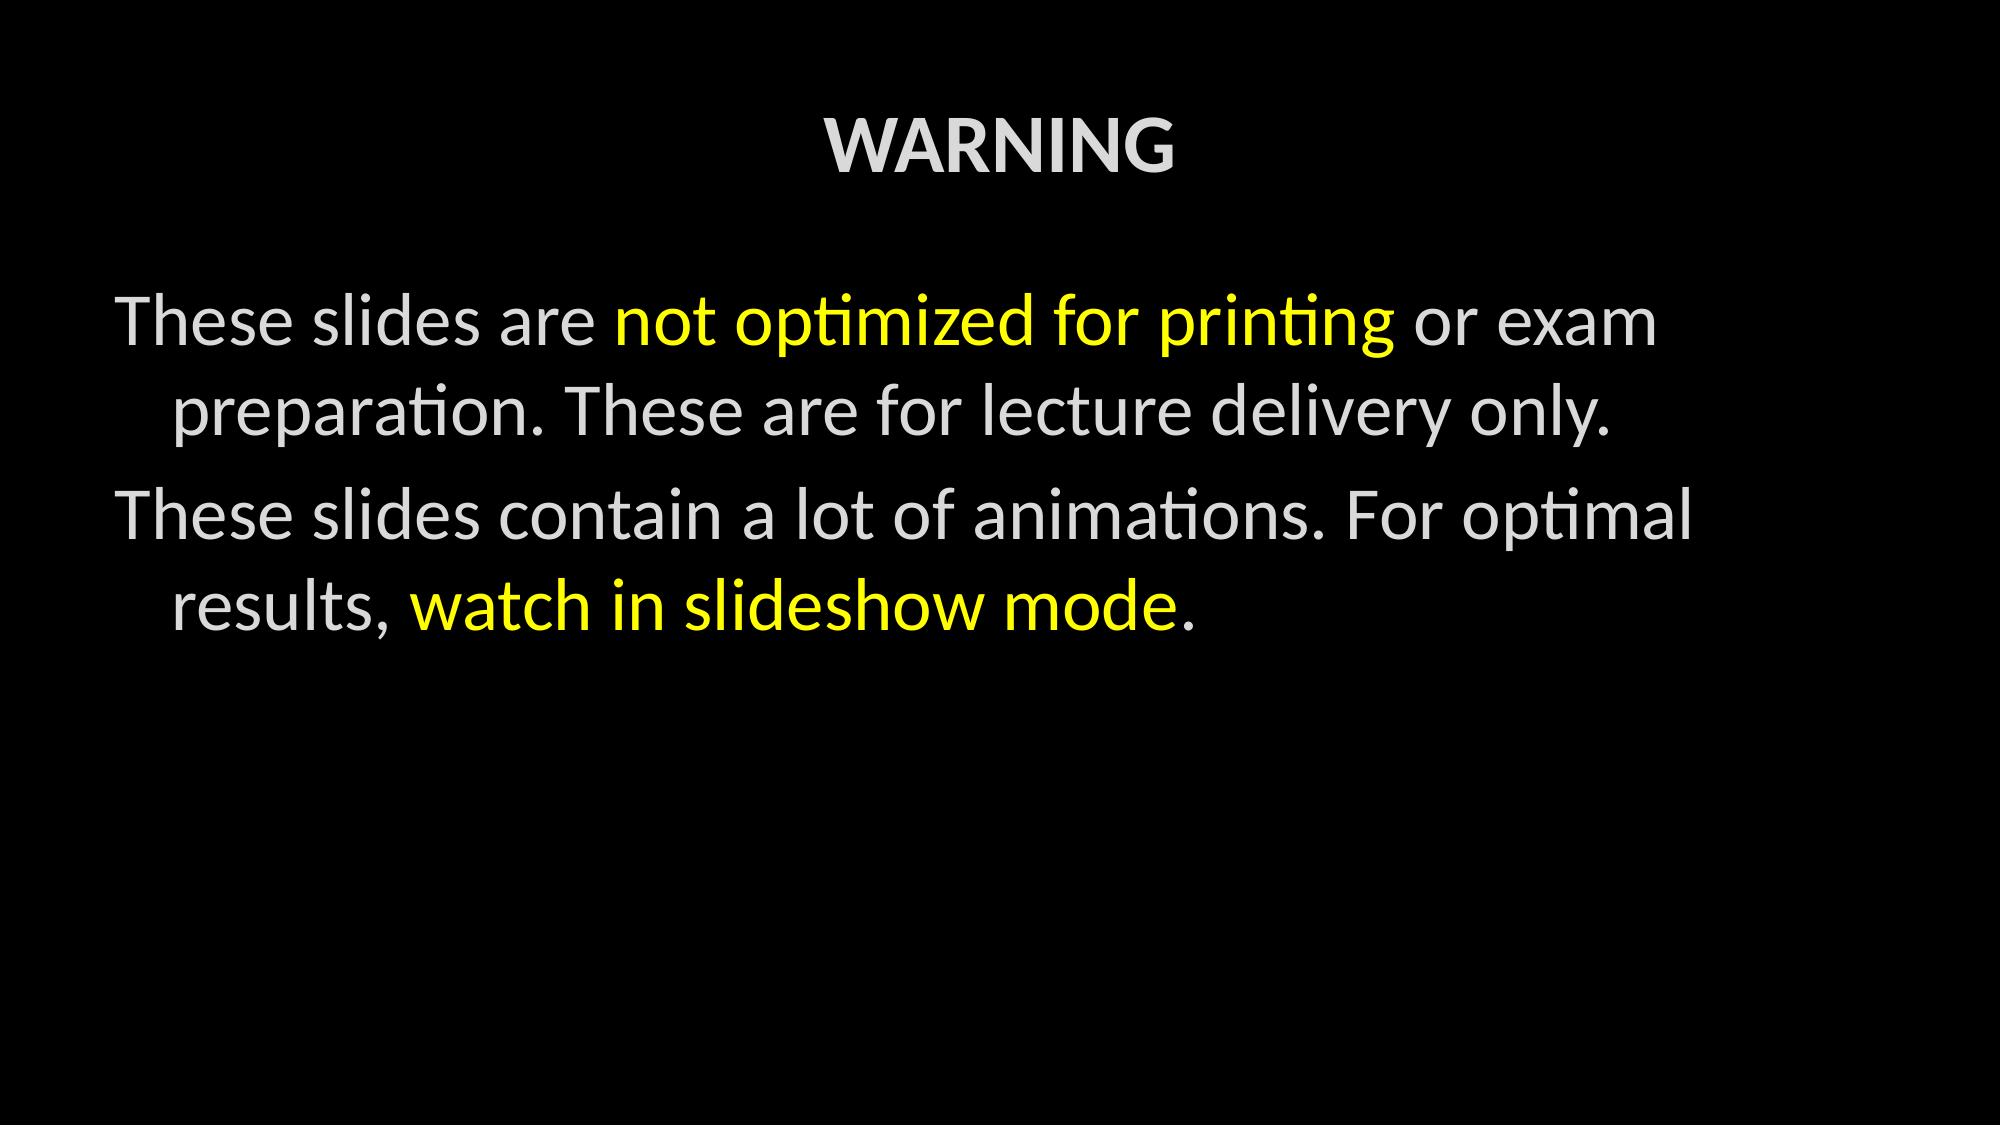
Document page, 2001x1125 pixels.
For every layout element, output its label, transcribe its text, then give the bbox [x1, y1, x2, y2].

title WARNING [99, 45, 1900, 233]
list These slides are not optimized for printing or exam preparation. These are for lecture delivery only. These slides contain a lot of animations. For optimal results, watch in slideshow mode. [99, 262, 1900, 1005]
